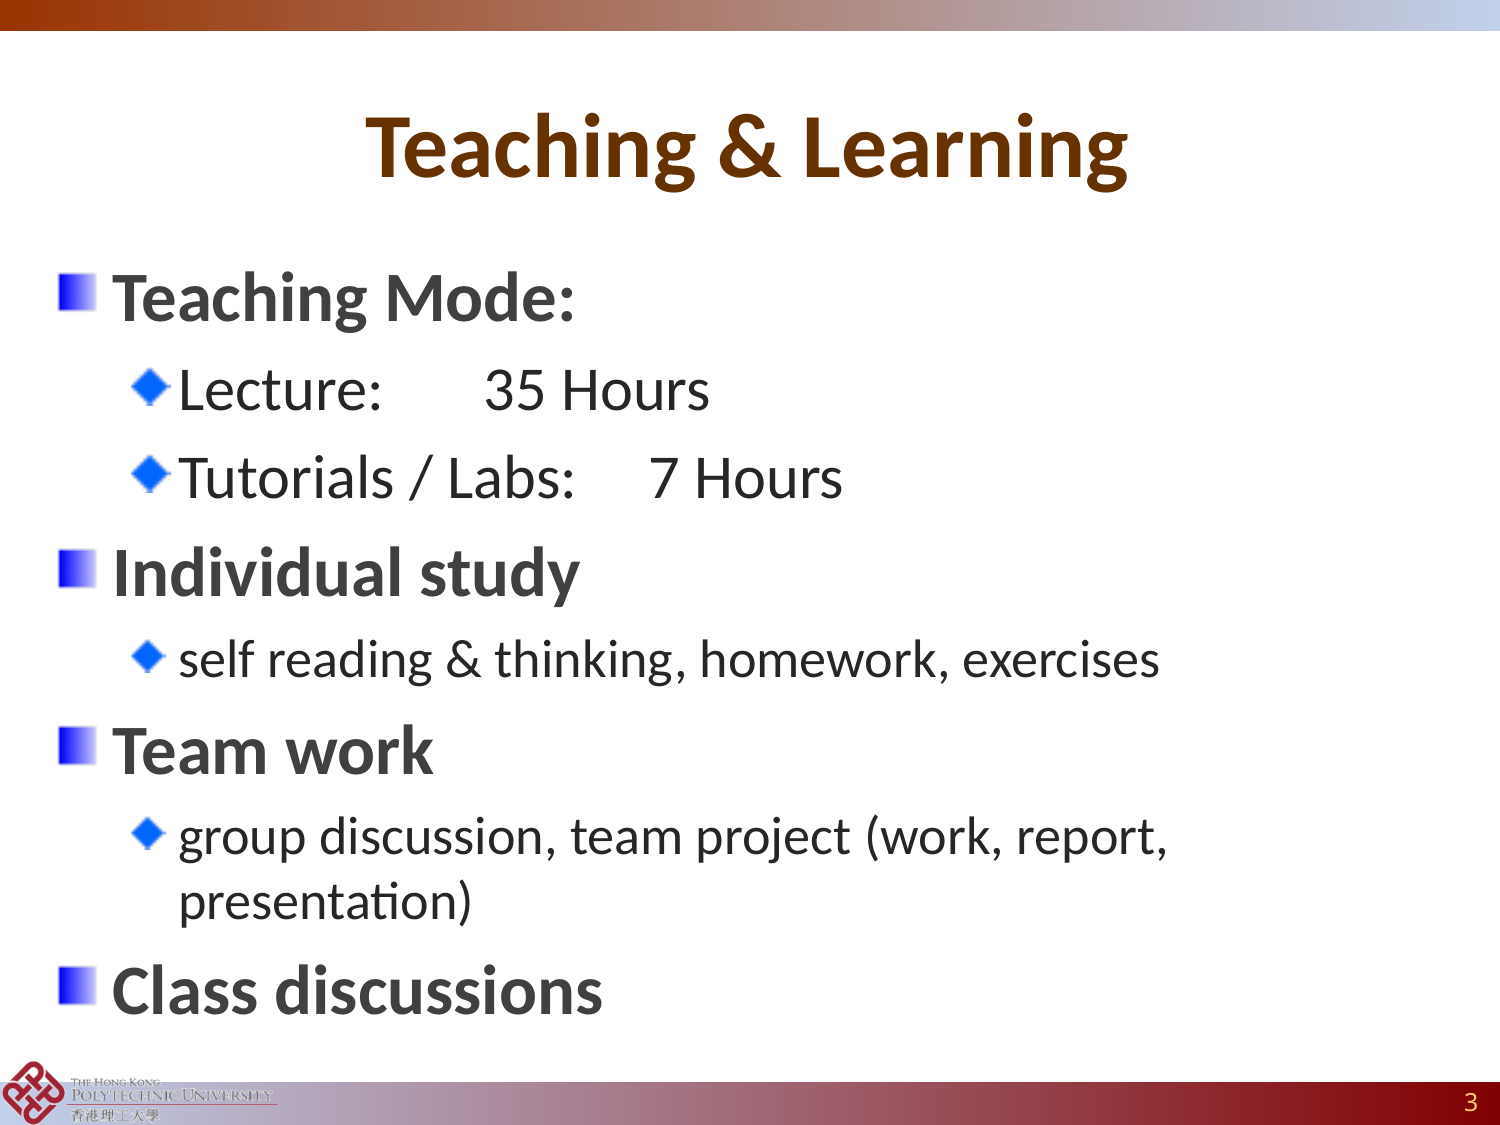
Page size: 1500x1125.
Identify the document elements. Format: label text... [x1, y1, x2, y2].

picture [131, 638, 166, 673]
list Teaching Mode: Lecture: 35 Hours Tutorials / Labs: 7 Hours Individual study self reading & thinking, homework, exercises Team work group discussion, team project (work, report, presentation) Class discussions [41, 243, 1454, 1040]
title Teaching & Learning [24, 78, 1471, 229]
picture [0, 1061, 278, 1125]
picture [131, 366, 171, 406]
picture [131, 815, 166, 850]
picture [131, 453, 171, 493]
picture [56, 964, 101, 1010]
picture [56, 271, 101, 316]
picture [56, 547, 101, 593]
picture [56, 724, 101, 770]
